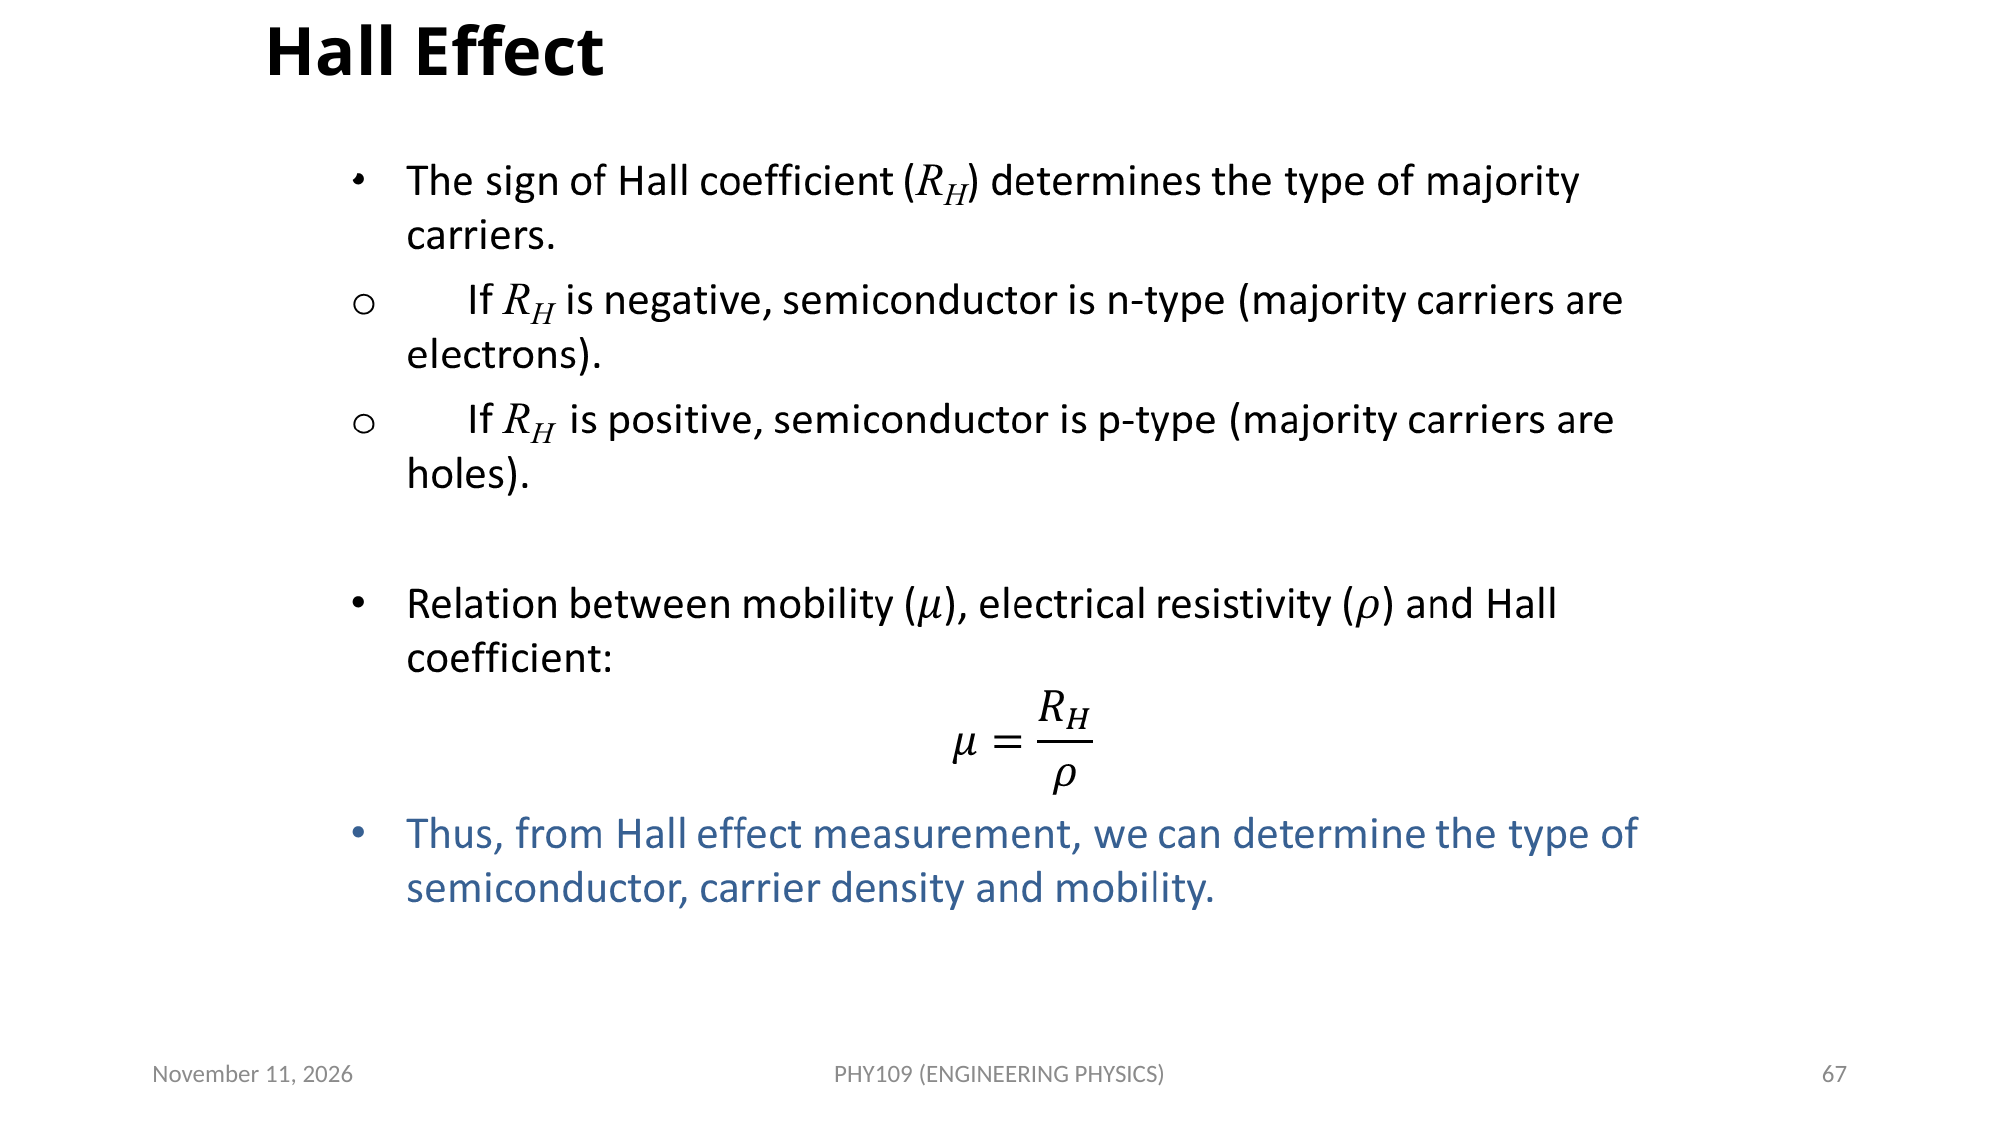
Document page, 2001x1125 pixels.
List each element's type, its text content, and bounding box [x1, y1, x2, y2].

list [324, 137, 1709, 941]
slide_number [137, 1042, 588, 1103]
title Hall Effect [249, 2, 1750, 106]
footer PHY109 (ENGINEERING PHYSICS) [662, 1042, 1338, 1103]
slide_number 67 [1412, 1042, 1863, 1103]
